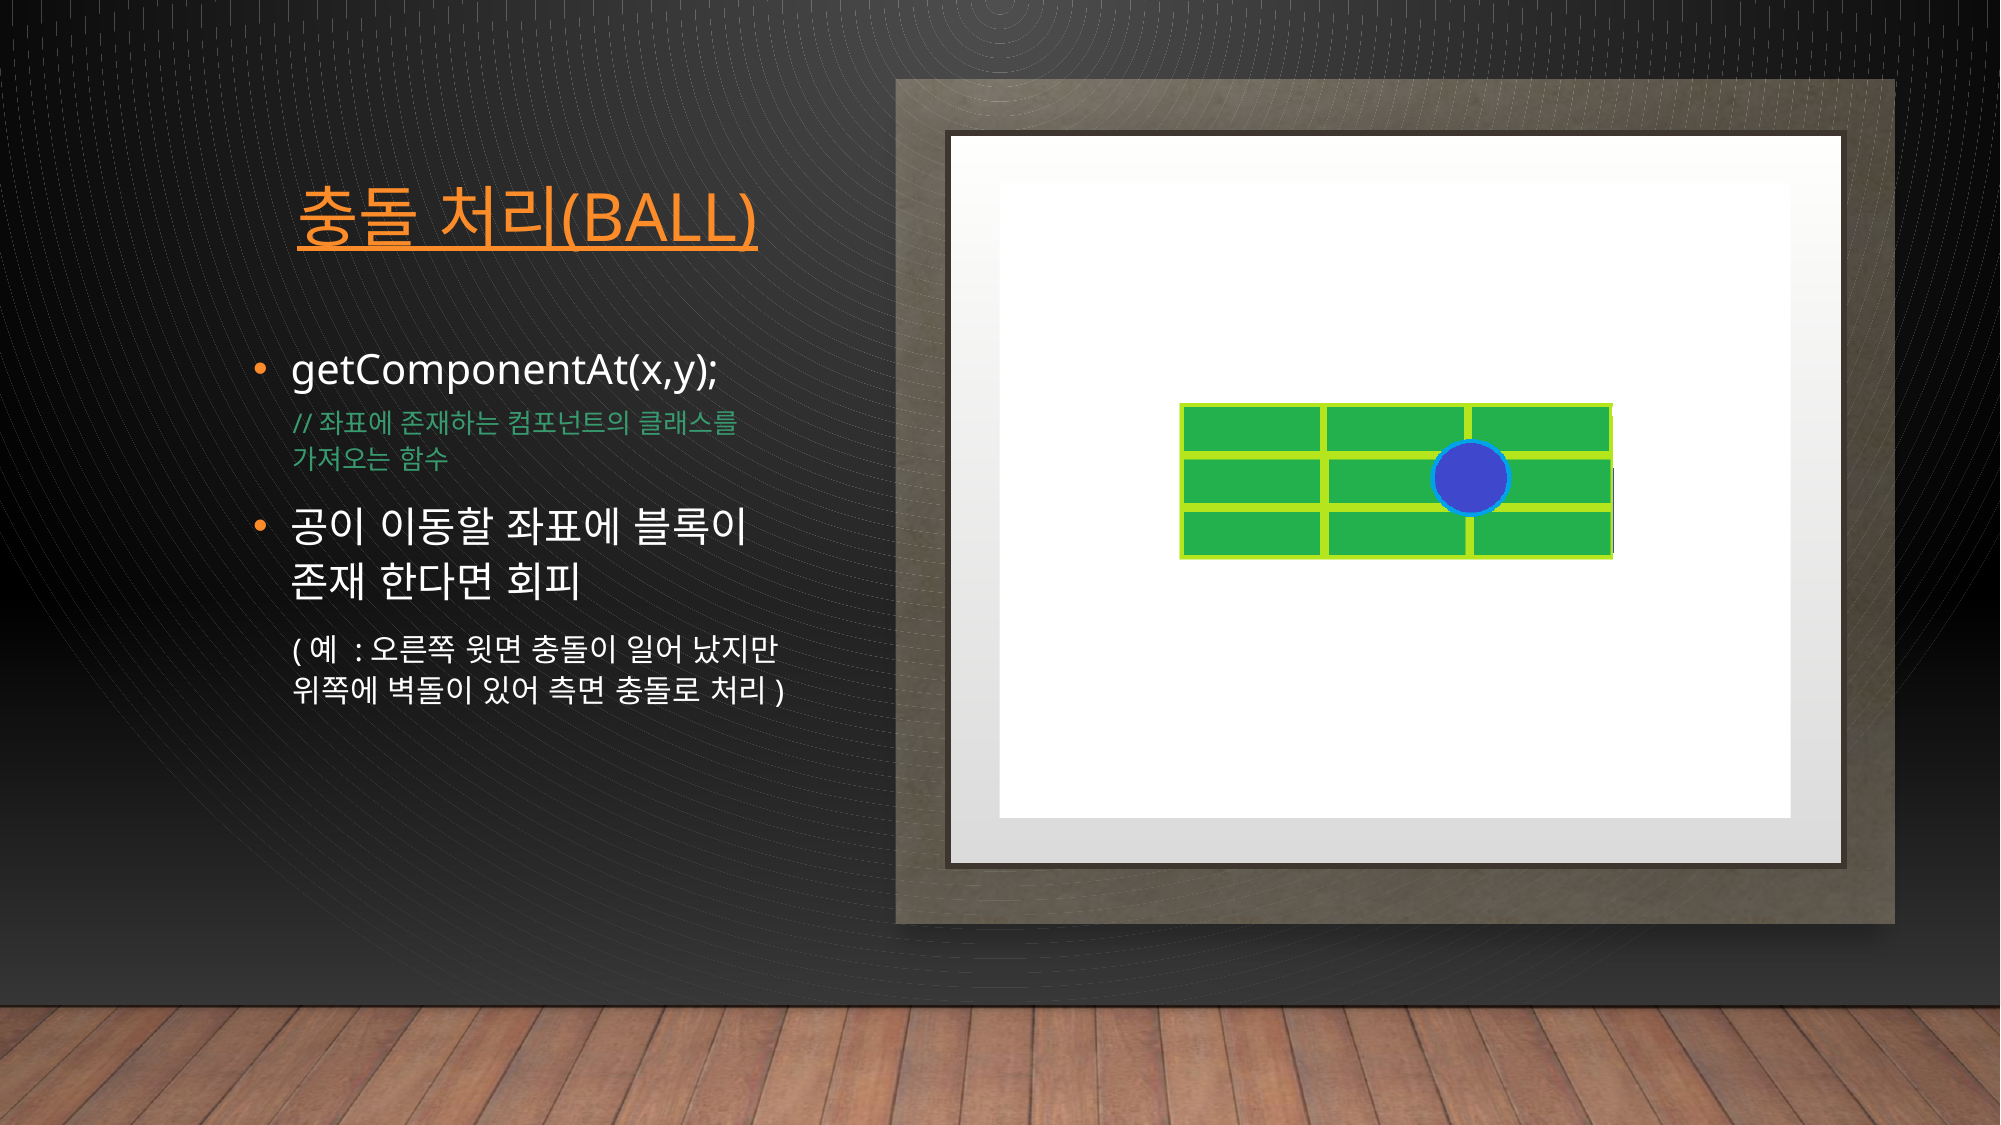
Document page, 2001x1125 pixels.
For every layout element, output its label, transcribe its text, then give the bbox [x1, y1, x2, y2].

title 충돌 처리(Ball) [238, 131, 818, 305]
picture [999, 182, 1791, 818]
list getComponentAt(x,y); //좌표에 존재하는 컴포넌트의 클래스를 가져오는 함수 공이 이동할 좌표에 블록이 존재 한다면 회피 (예 :오른쪽 윗면 충돌이 일어 났지만 위쪽에 벽돌이 있어 측면 충돌로 처리) [238, 330, 817, 897]
picture [0, 1005, 2000, 1125]
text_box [895, 78, 1896, 924]
